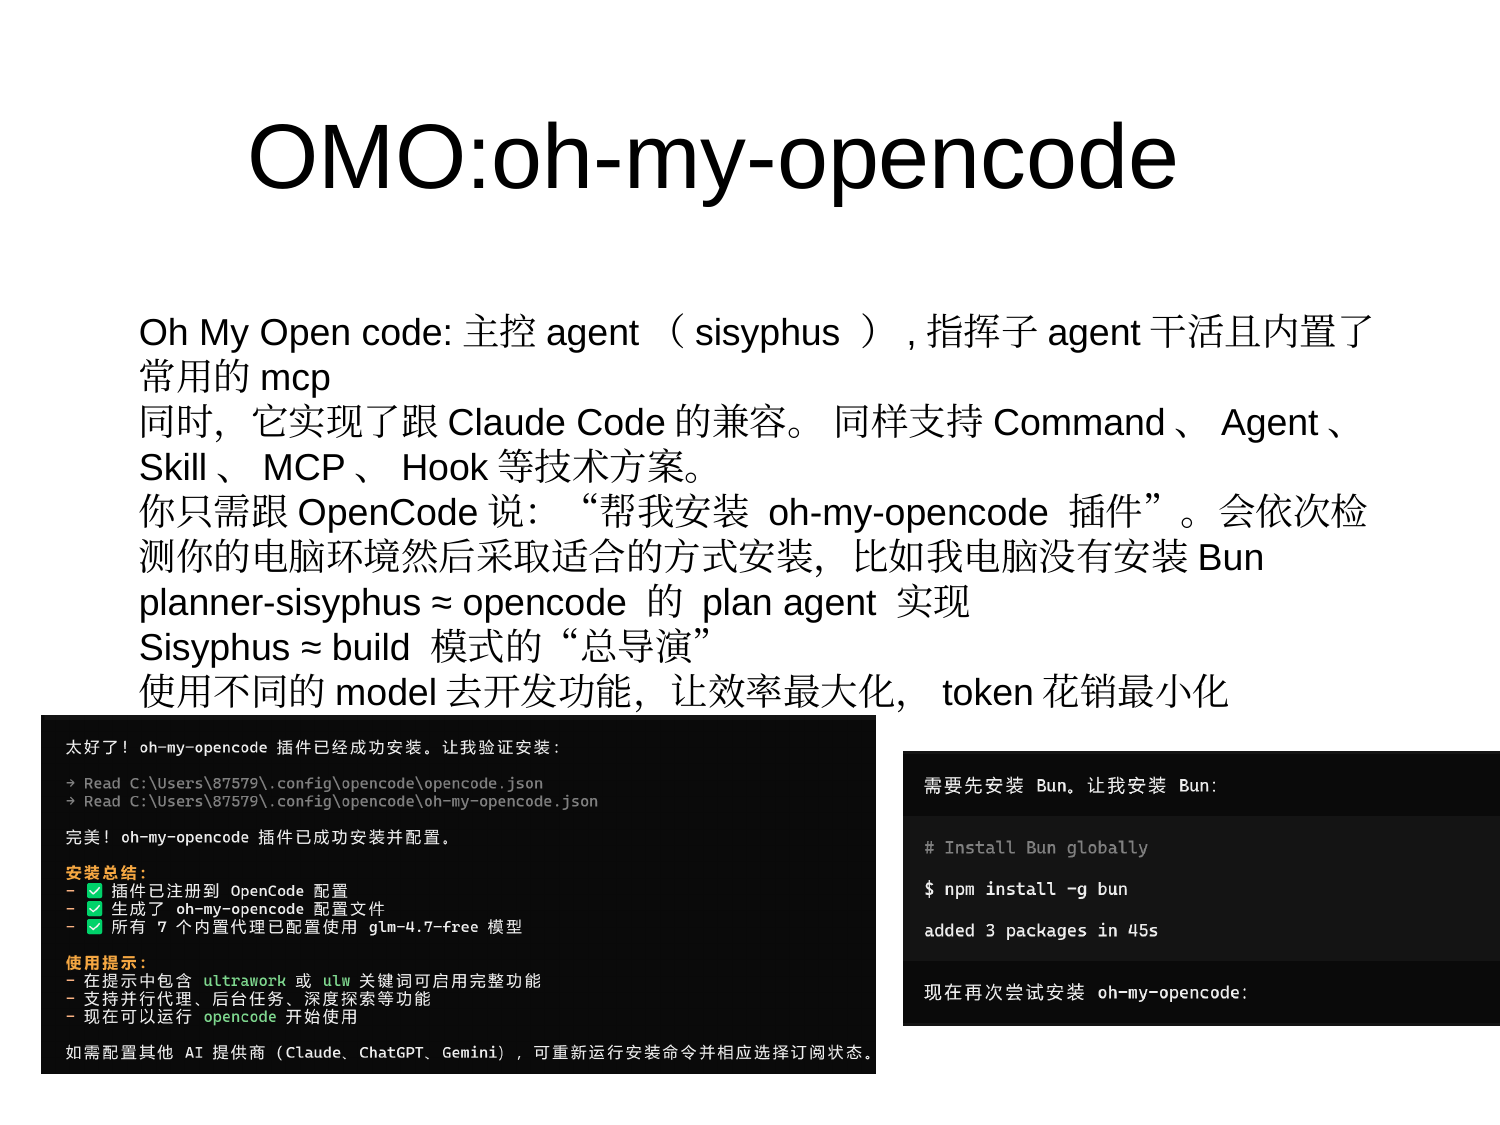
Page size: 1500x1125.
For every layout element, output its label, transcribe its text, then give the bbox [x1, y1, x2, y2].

text_box Oh My Open code:主控agent（sisyphus ）,指挥子agent干活且内置了常用的mcp 同时，它实现了跟Claude Code的兼容。 同样支持Command、Agent、Skill、MCP、Hook等技术方案。 你只需跟OpenCode说：“帮我安装 oh-my-opencode 插件”。会依次检测你的电脑环境然后采取适合的方式安装，比如我电脑没有安装Bun planner-sisyphus ≈ opencode 的 plan agent 实现 Sisyphus ≈ build 模式的“总导演” 使用不同的model去开发功能，让效率最大化，token花销最小化 [123, 255, 1392, 1040]
title OMO:oh-my-opencode [76, 30, 1352, 273]
picture [41, 715, 876, 1074]
picture [903, 751, 1500, 1026]
